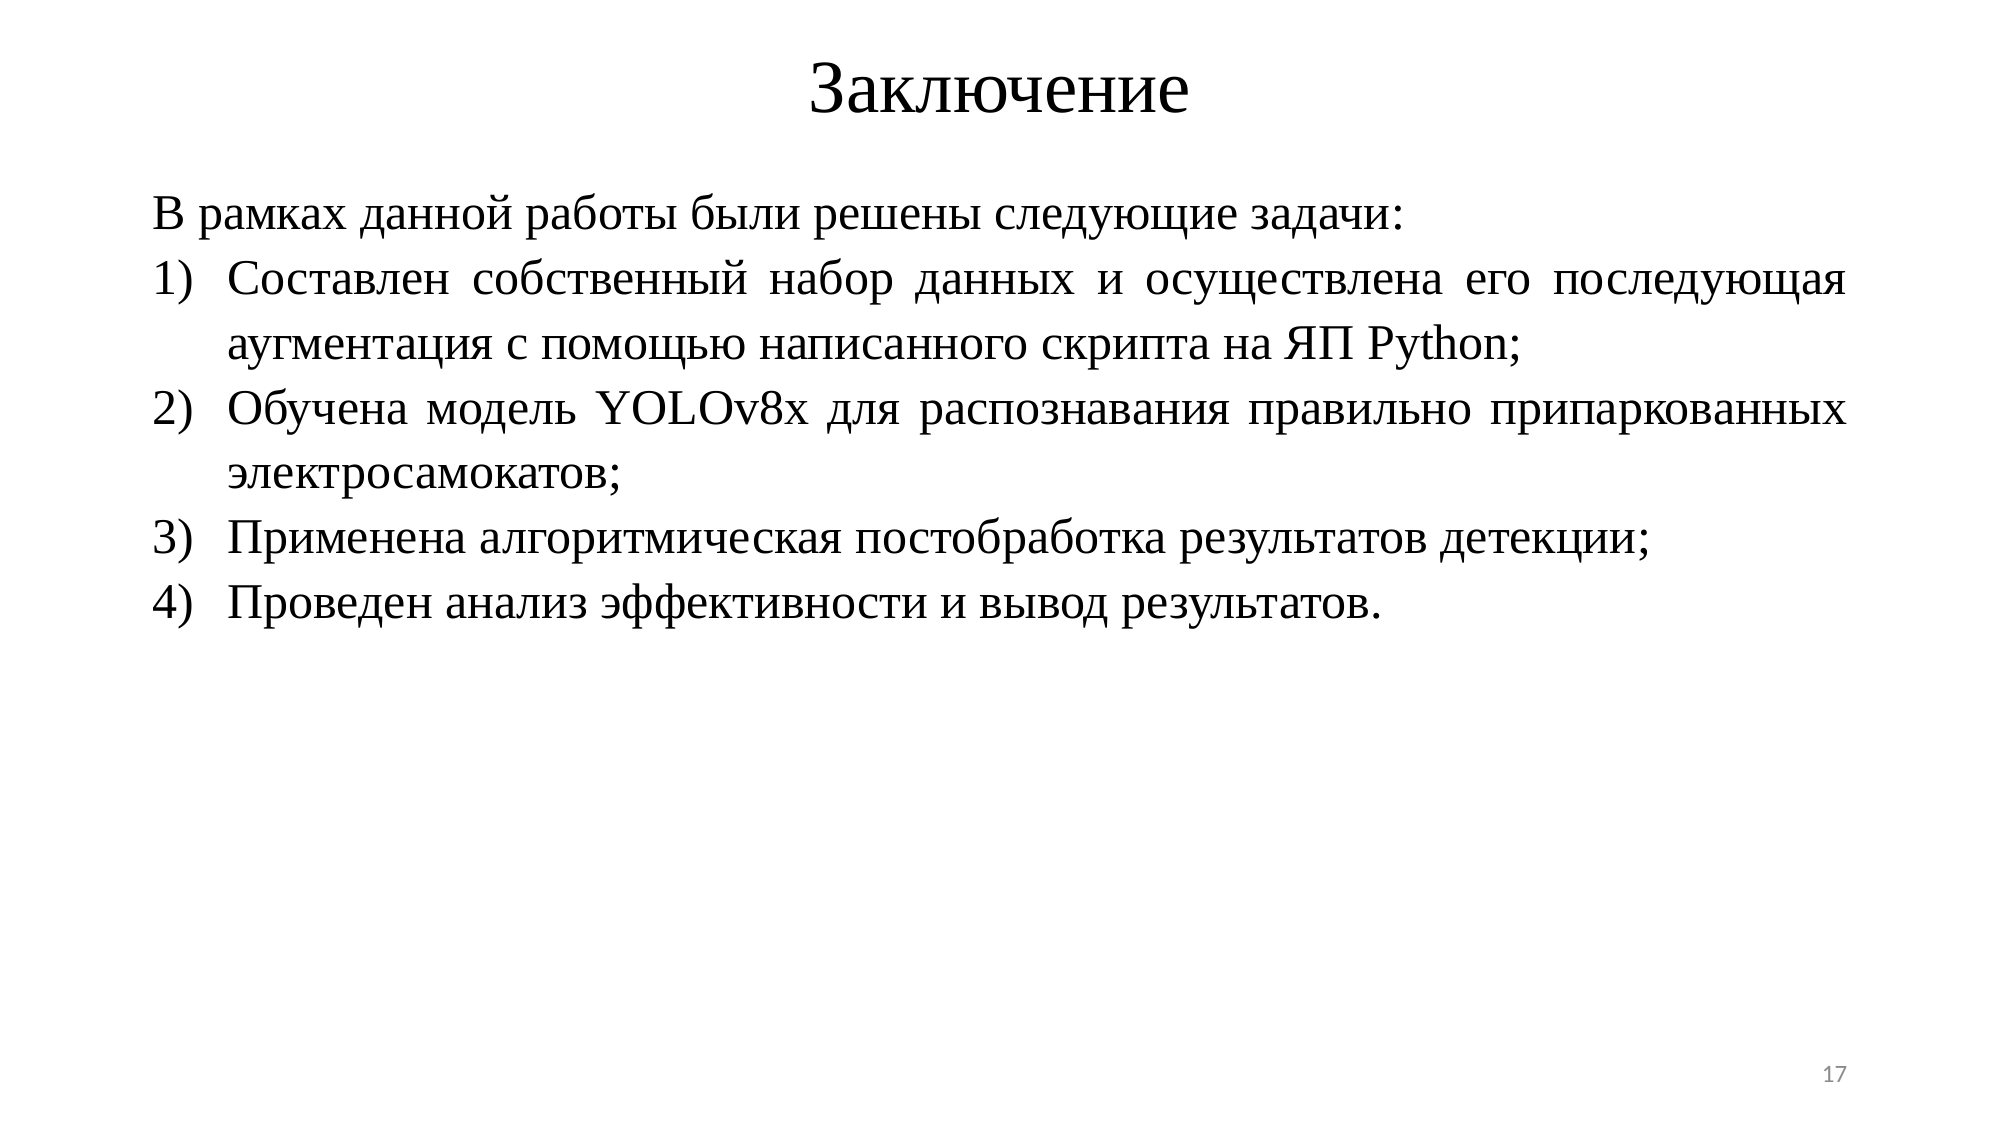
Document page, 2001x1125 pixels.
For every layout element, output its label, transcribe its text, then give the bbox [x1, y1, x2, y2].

slide_number 17 [1412, 1042, 1863, 1103]
list В рамках данной работы были решены следующие задачи: Составлен собственный набор данных и осуществлена его последующая аугментация с помощью написанного скрипта на ЯП Python; Обучена модель YOLOv8x для распознавания правильно припаркованных электросамокатов; Применена алгоритмическая постобработка результатов детекции; Проведен анализ эффективности и вывод результатов. [137, 167, 1863, 1043]
title Заключение [137, 34, 1863, 142]
